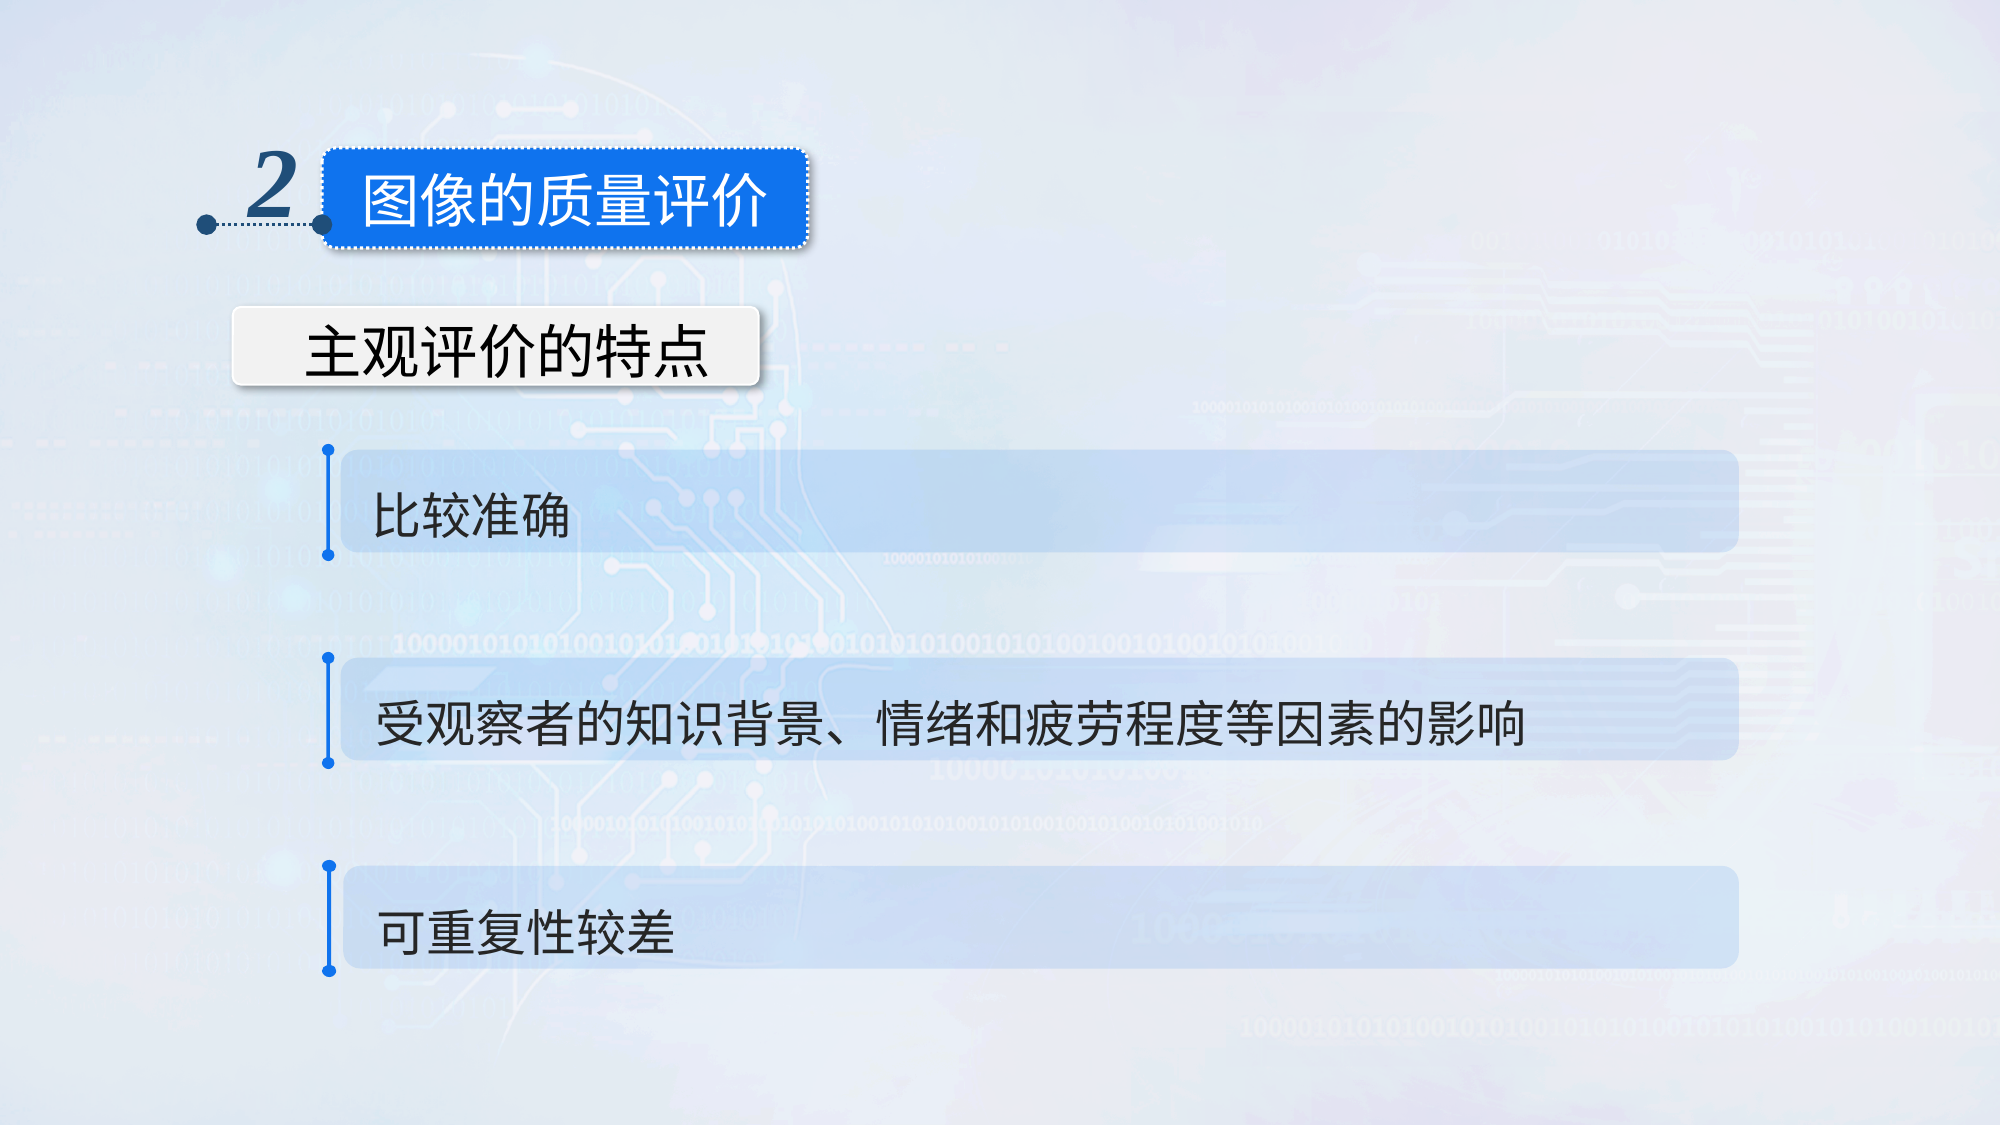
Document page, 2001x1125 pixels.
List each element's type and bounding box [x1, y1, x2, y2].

picture [0, 0, 2000, 1125]
text_box [321, 859, 1739, 978]
text_box [206, 110, 808, 248]
text_box [321, 651, 1739, 770]
text_box [232, 306, 759, 394]
text_box [321, 443, 1739, 562]
